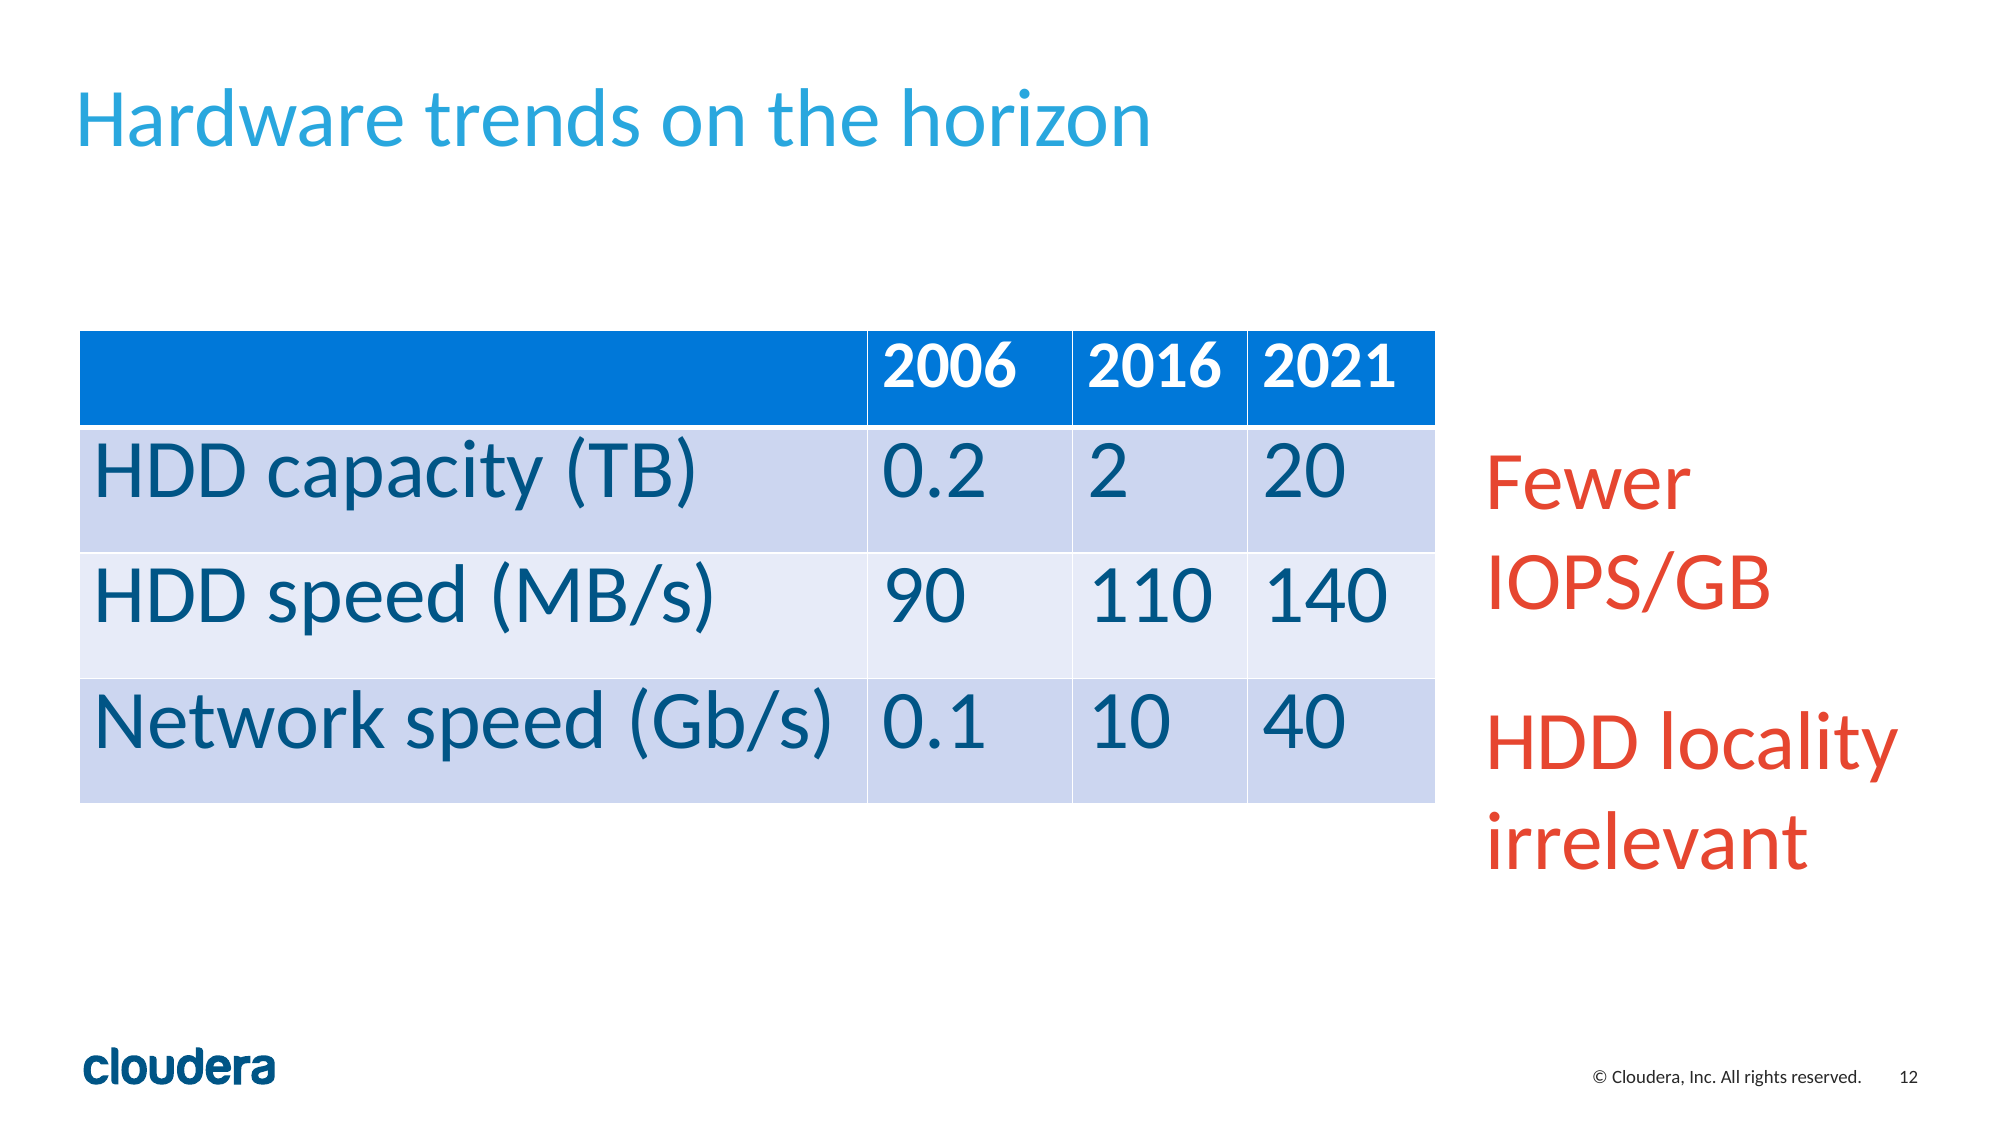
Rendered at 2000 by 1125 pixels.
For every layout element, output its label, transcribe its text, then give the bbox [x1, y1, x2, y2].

table_header 2021 [1248, 331, 1435, 425]
title Hardware trends on the horizon [60, 75, 1916, 205]
table_cell 110 [1073, 554, 1247, 678]
table_cell 20 [1248, 430, 1435, 552]
table_cell 40 [1248, 679, 1435, 803]
table_cell 0.2 [868, 430, 1072, 552]
table_header 2016 [1073, 331, 1247, 425]
table_header 2006 [868, 331, 1072, 425]
table_cell 140 [1248, 554, 1435, 678]
table_cell 2 [1073, 430, 1247, 552]
table_cell 90 [868, 554, 1072, 678]
table_cell 0.1 [868, 679, 1072, 803]
table_header [80, 331, 867, 425]
table_cell Network speed (Gb/s) [80, 679, 867, 803]
text_box Fewer IOPS/GB HDD locality irrelevant [1470, 418, 1931, 894]
table_cell HDD speed (MB/s) [80, 554, 867, 678]
table_cell HDD capacity (TB) [80, 430, 867, 552]
table_cell 10 [1073, 679, 1247, 803]
